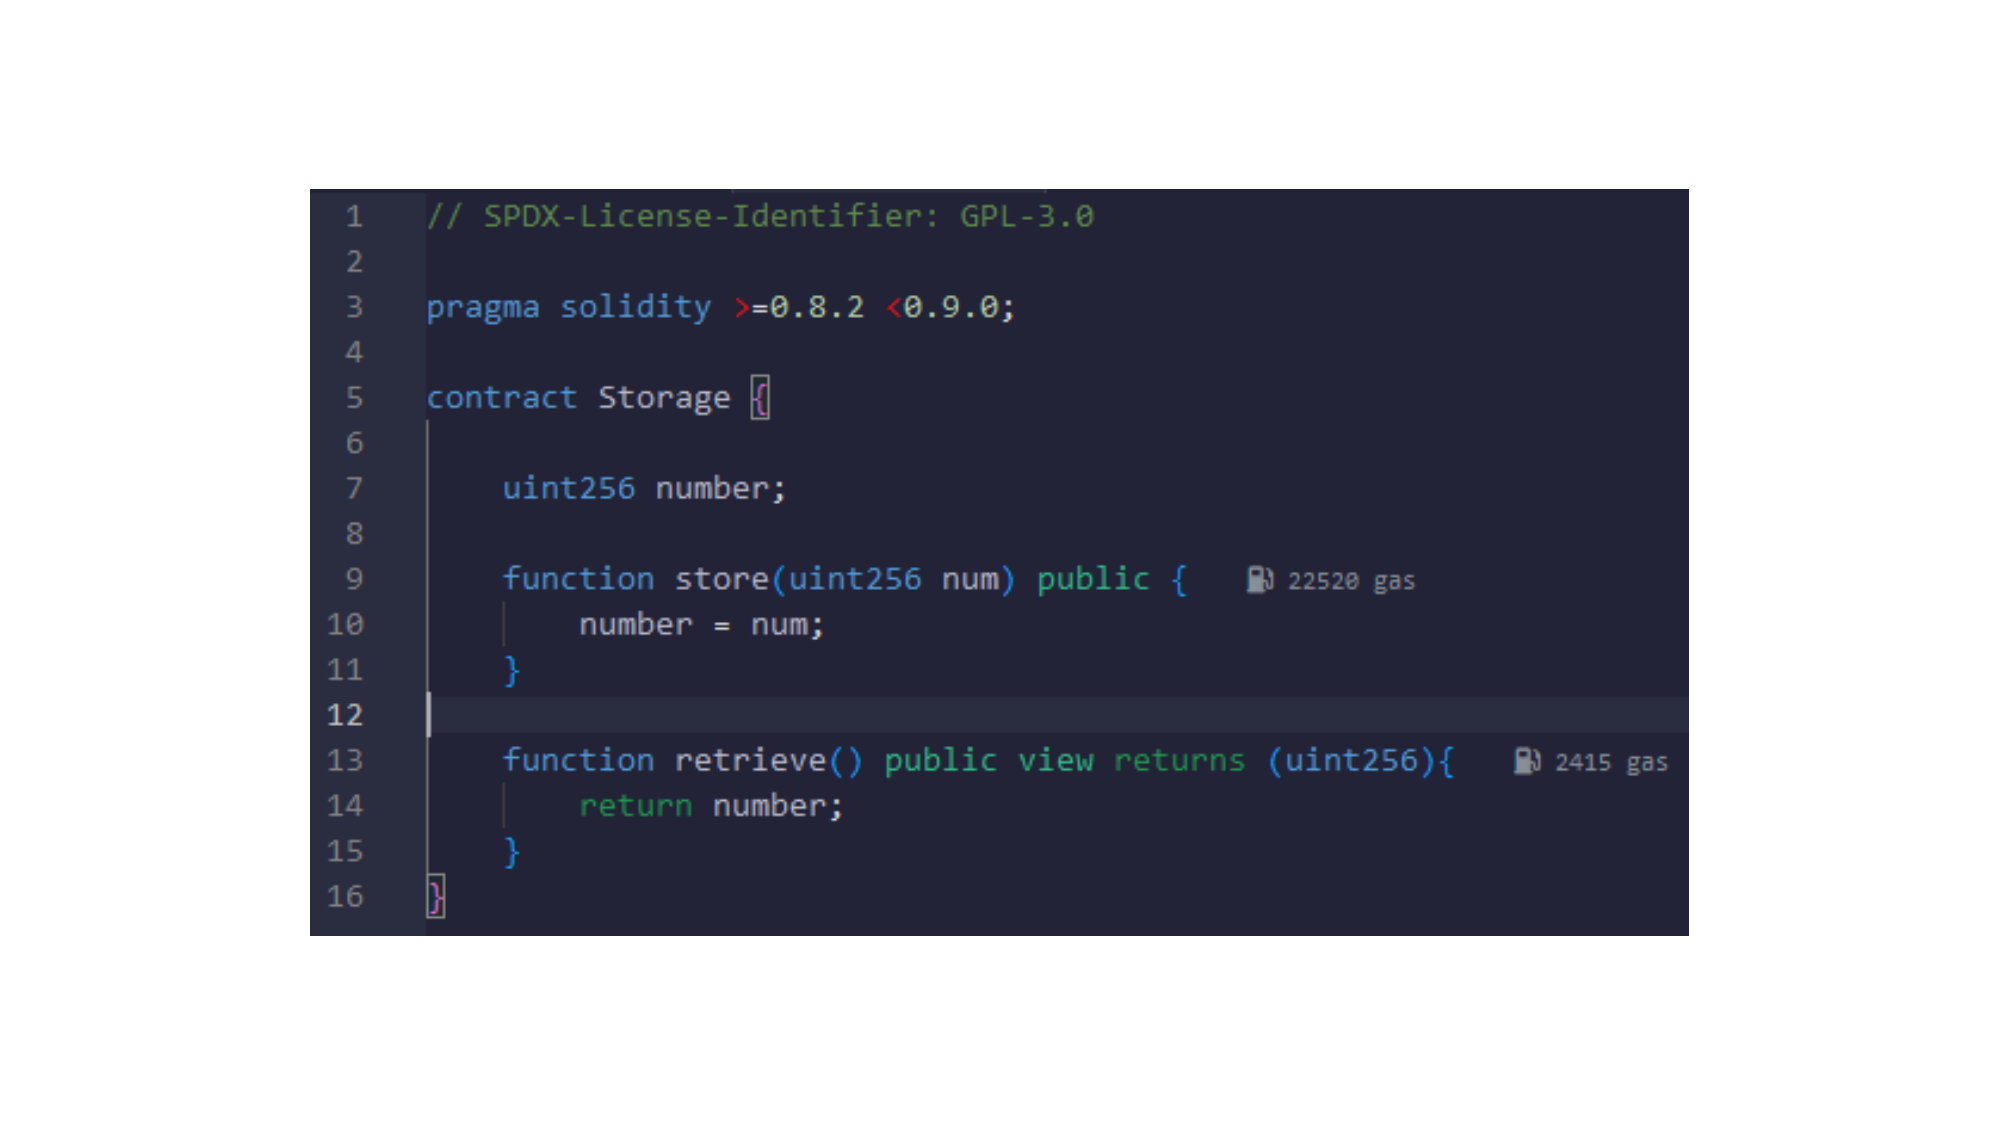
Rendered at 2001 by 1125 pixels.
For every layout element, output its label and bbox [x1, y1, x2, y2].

picture [310, 188, 1690, 937]
